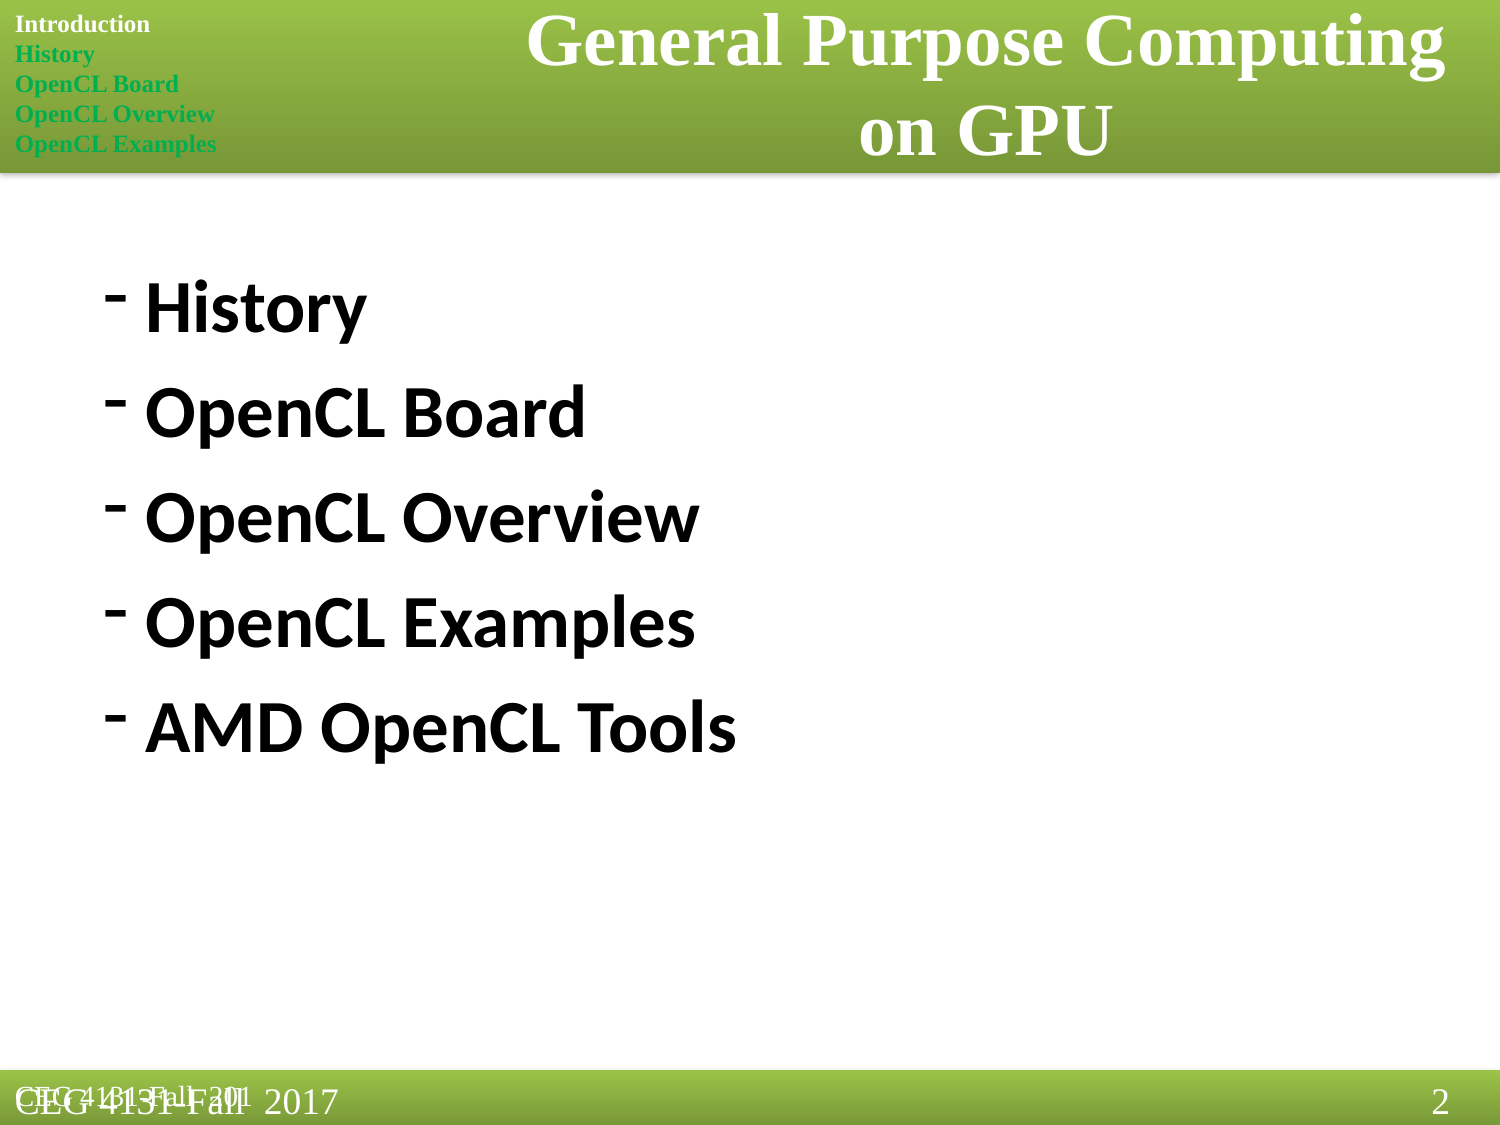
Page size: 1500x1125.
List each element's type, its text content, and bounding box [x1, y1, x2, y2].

text_box Introduction History OpenCL Board OpenCL Overview OpenCL Examples [0, 0, 455, 165]
list History OpenCL Board OpenCL Overview OpenCL Examples AMD OpenCL Tools [88, 207, 822, 776]
slide_number CEG 4131-Fall 201 [0, 1069, 1495, 1125]
